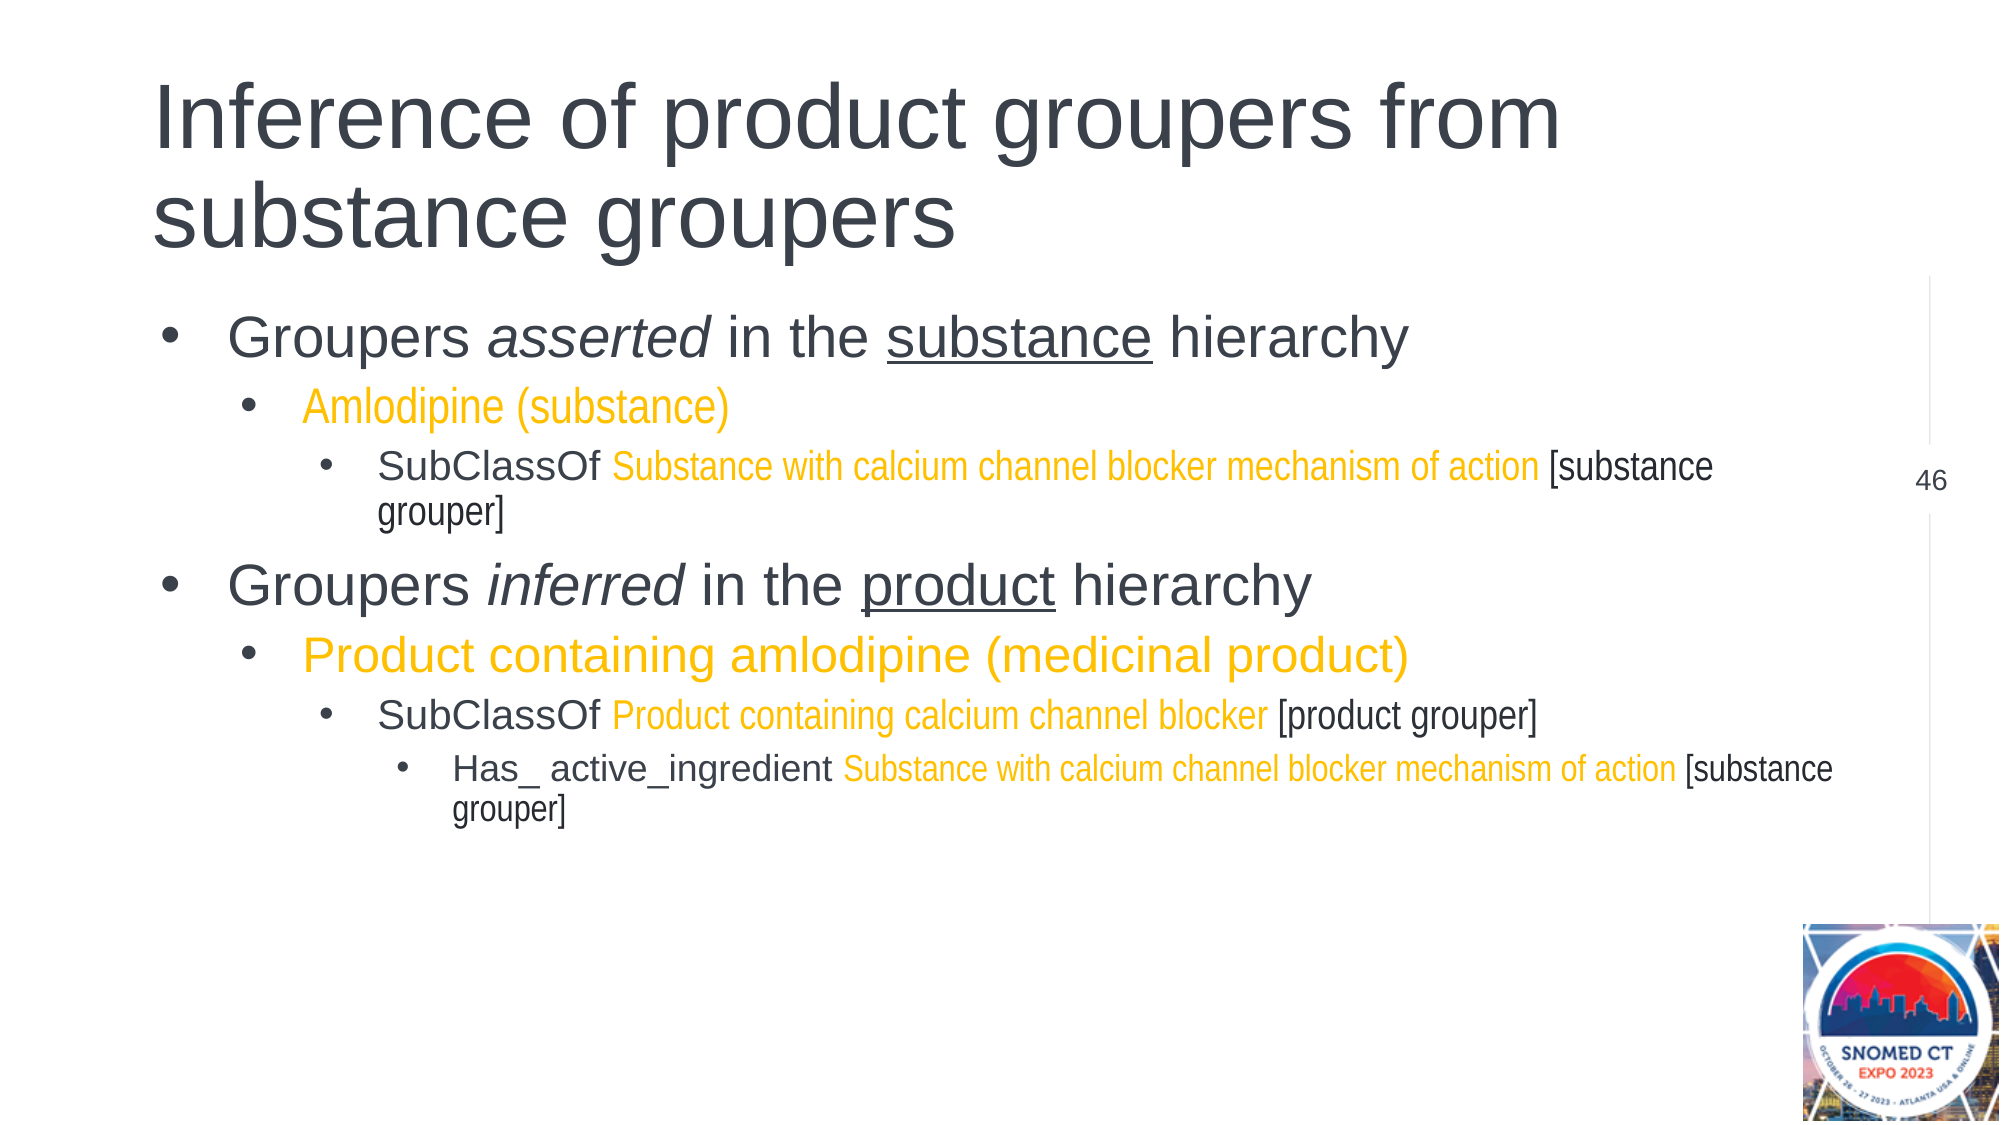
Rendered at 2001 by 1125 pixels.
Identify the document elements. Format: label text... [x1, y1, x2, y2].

title Inference of product groupers from substance groupers [137, 59, 1863, 278]
list Groupers asserted in the substance hierarchy Amlodipine (substance) SubClassOf Substance with calcium channel blocker mechanism of action [substance grouper] Groupers inferred in the product hierarchy Product containing amlodipine (medicinal product) SubClassOf Product containing calcium channel blocker [product grouper] Has_ active_ingredient Substance with calcium channel blocker mechanism of action [substance grouper] [137, 299, 1863, 1014]
picture [1803, 924, 1999, 1121]
